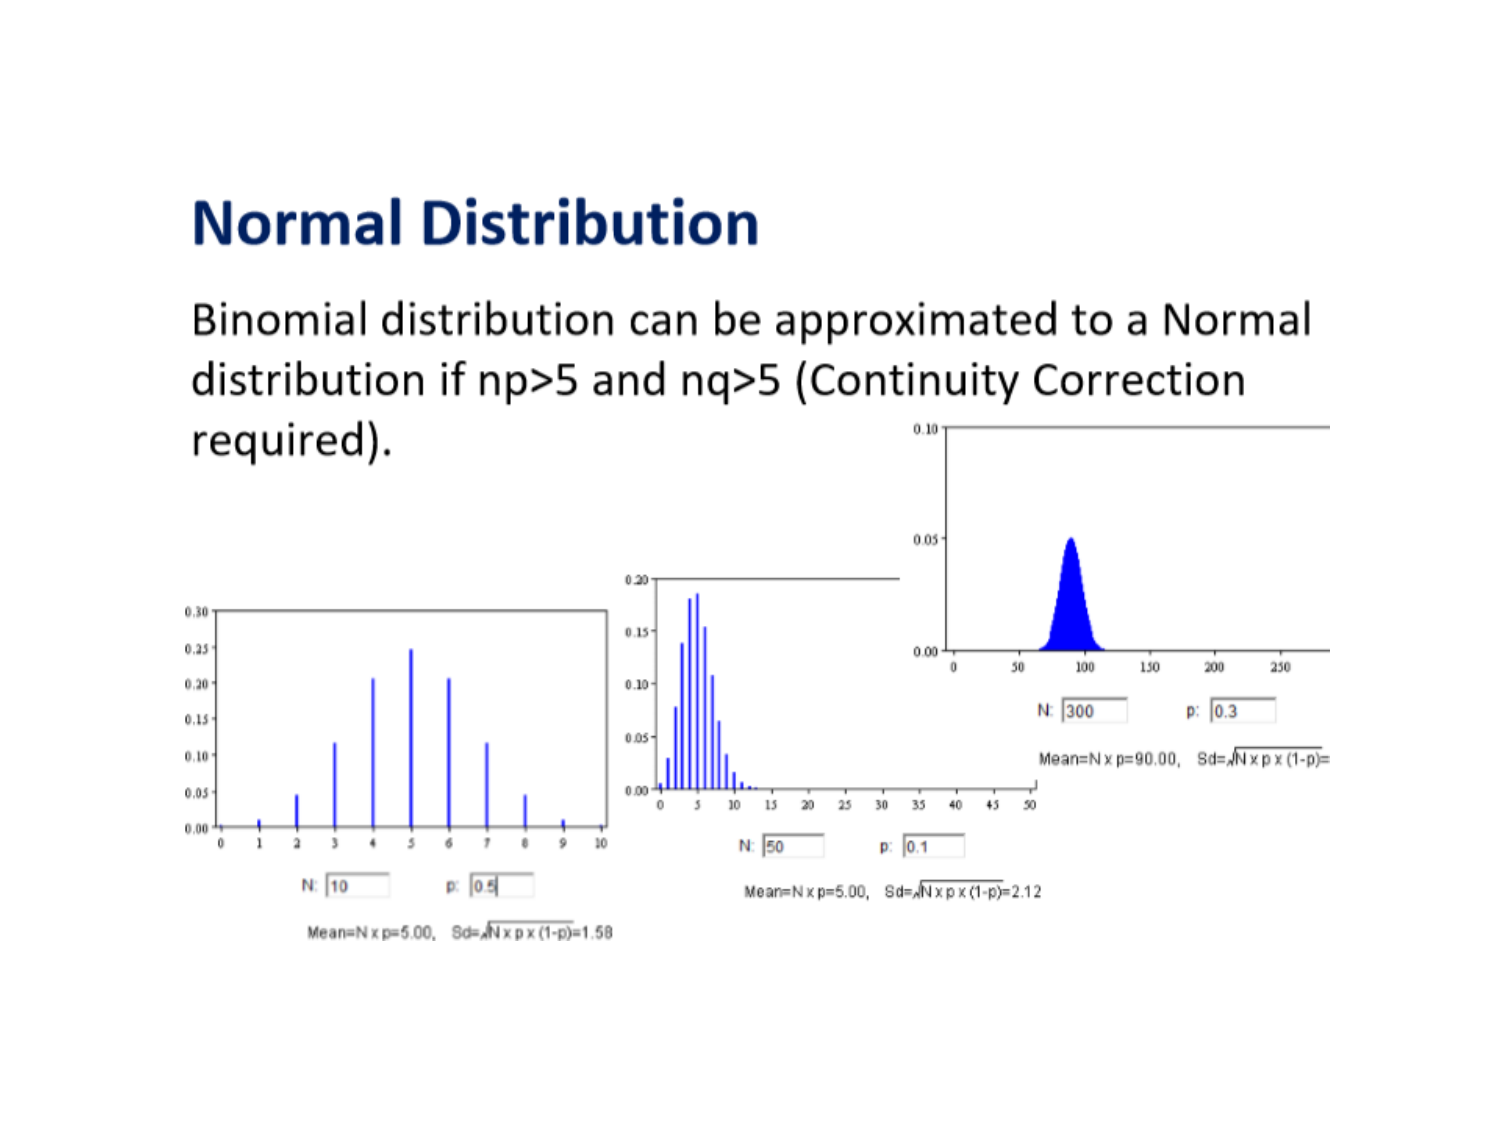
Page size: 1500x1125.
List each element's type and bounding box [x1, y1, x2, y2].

picture [169, 184, 1330, 941]
